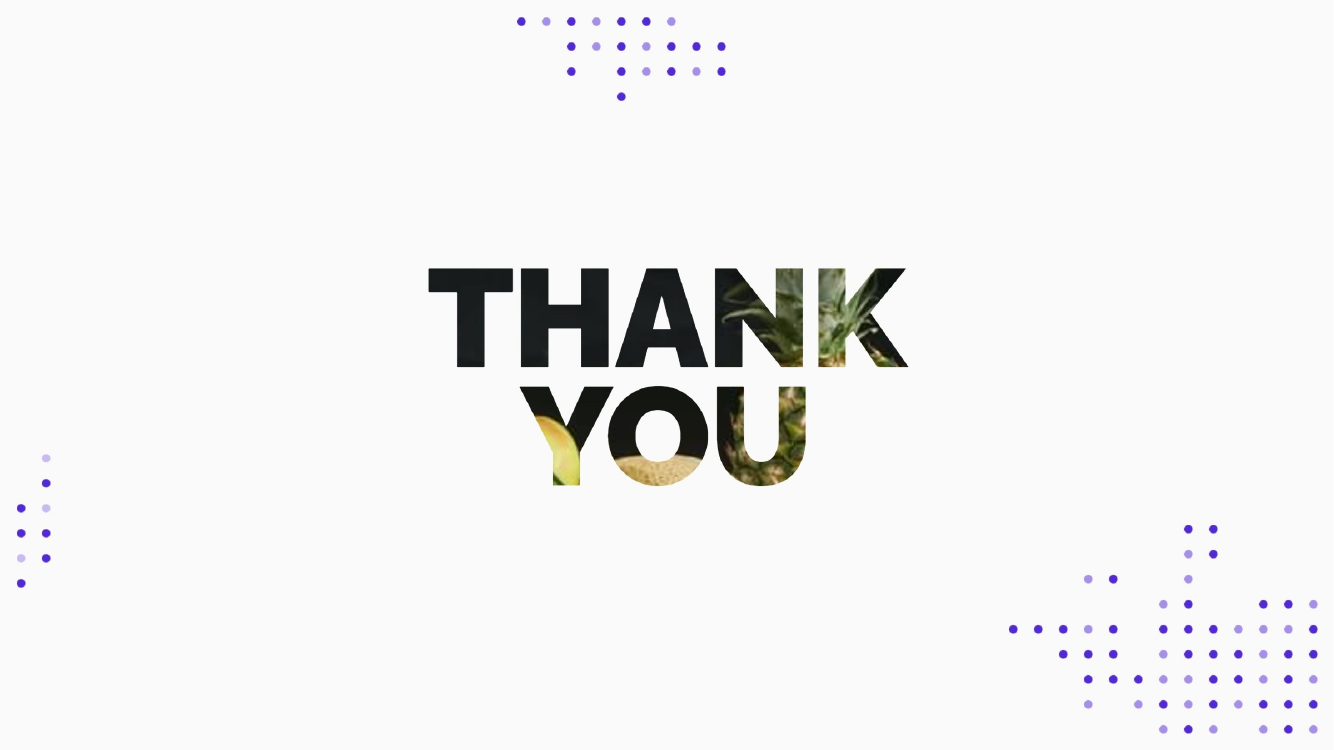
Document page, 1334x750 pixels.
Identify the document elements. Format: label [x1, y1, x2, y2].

text_box [0, 0, 1334, 750]
